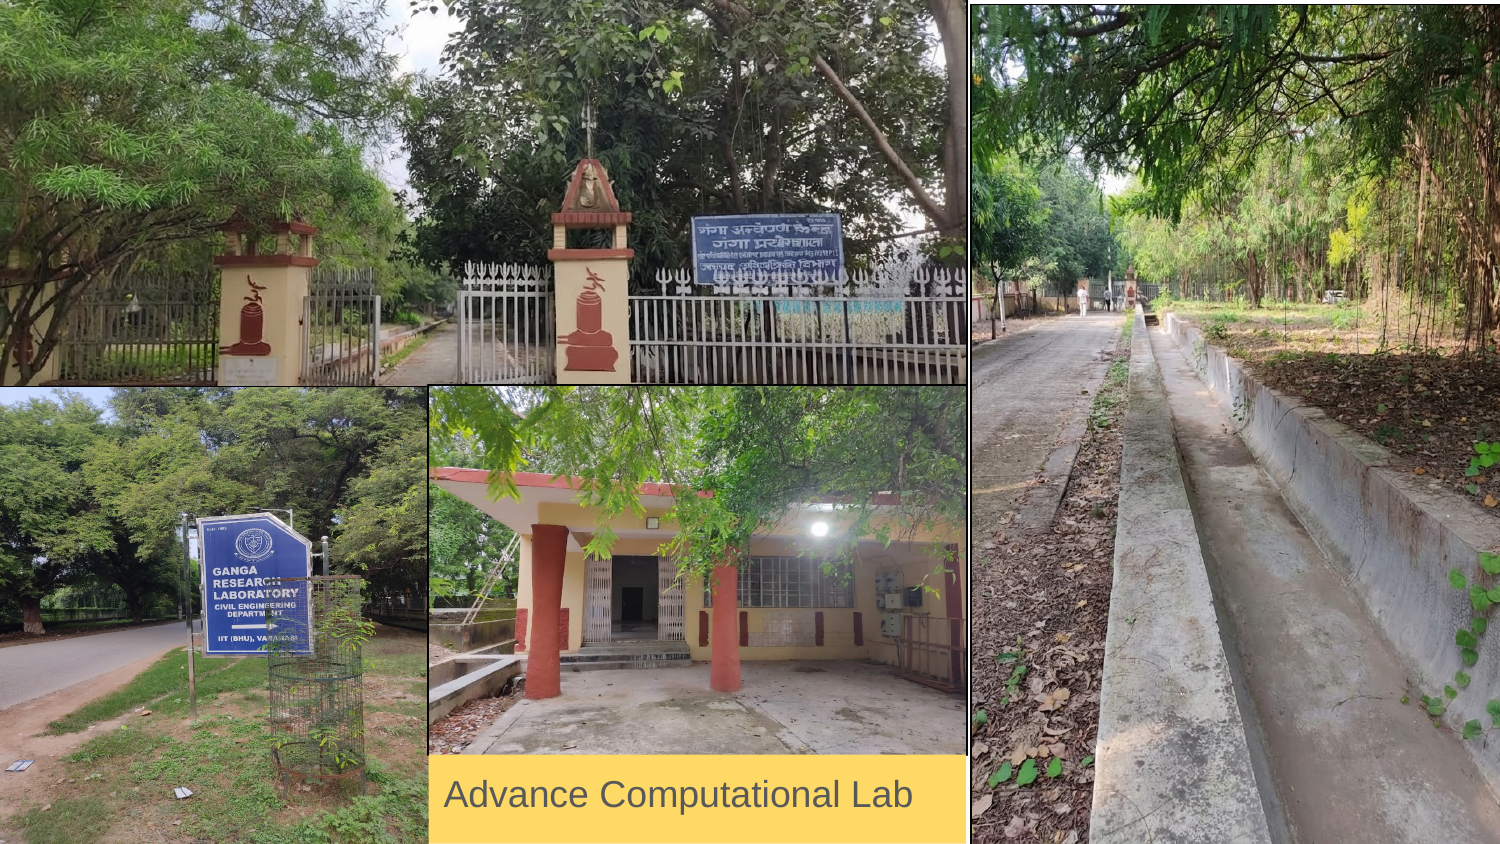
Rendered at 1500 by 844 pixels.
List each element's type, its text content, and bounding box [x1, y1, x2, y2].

picture [971, 4, 1500, 844]
text_box Advance Computational Lab [432, 763, 966, 844]
picture [0, 0, 967, 844]
